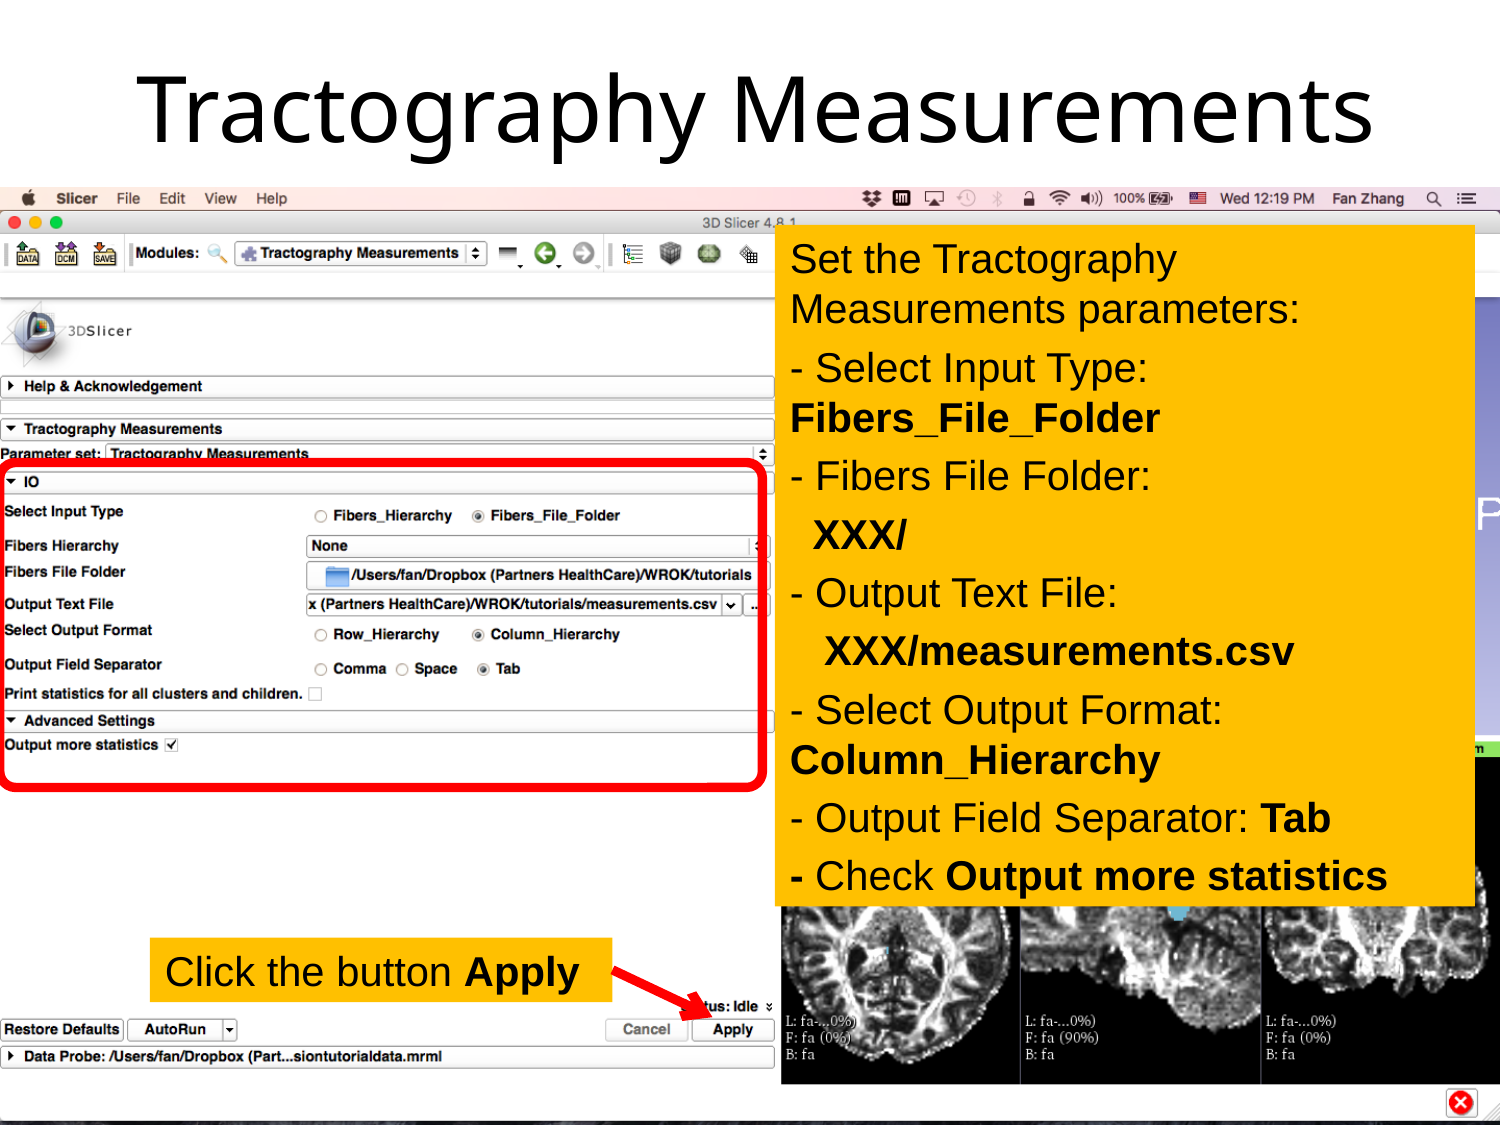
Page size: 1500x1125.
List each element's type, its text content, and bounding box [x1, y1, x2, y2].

title Tractography Measurements [12, 12, 1500, 187]
picture [0, 187, 1500, 1125]
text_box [612, 970, 713, 1018]
